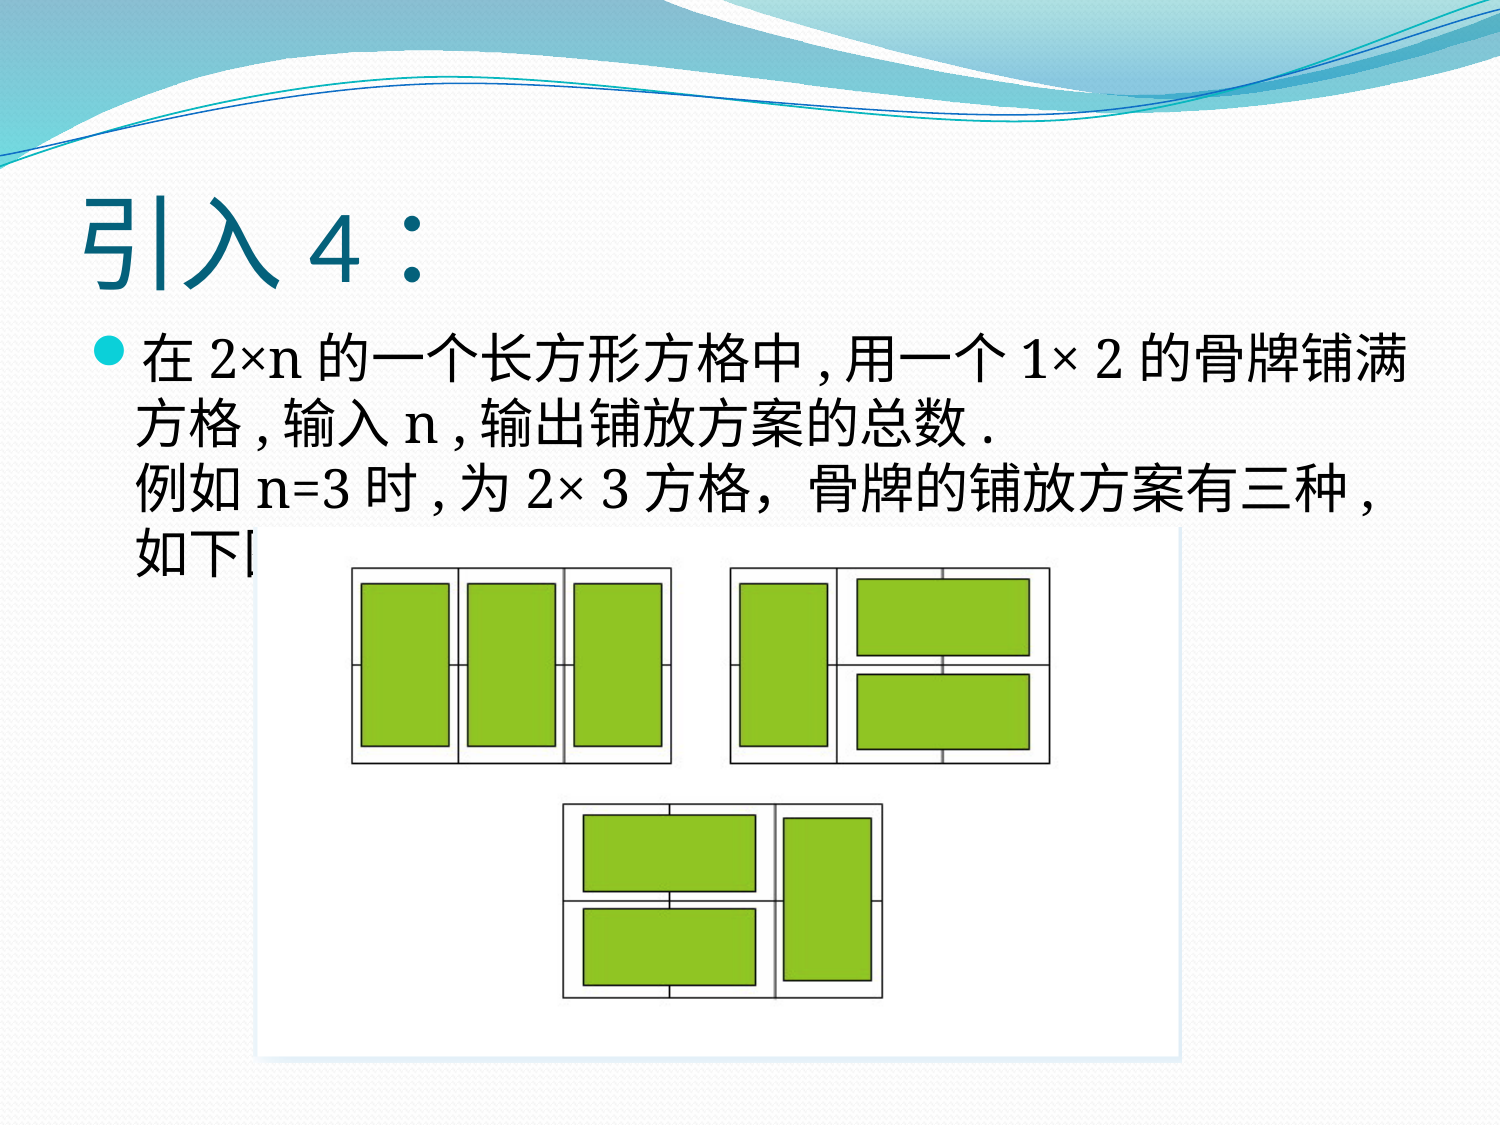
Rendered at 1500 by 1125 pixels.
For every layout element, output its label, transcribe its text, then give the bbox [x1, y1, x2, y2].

title 引入4： [75, 115, 1425, 303]
picture [253, 526, 1183, 1064]
title 例3：数字三角形（poj1163） [1183, 529, 1189, 1038]
title 例3：数字三角形（poj1163） [246, 528, 253, 1038]
list 在2×n的一个长方形方格中,用一个1× 2的骨牌铺满方格,输入n ,输出铺放方案的总数. 例如n=3时,为2× 3方格，骨牌的铺放方案有三种,如下图： [75, 317, 1425, 1038]
